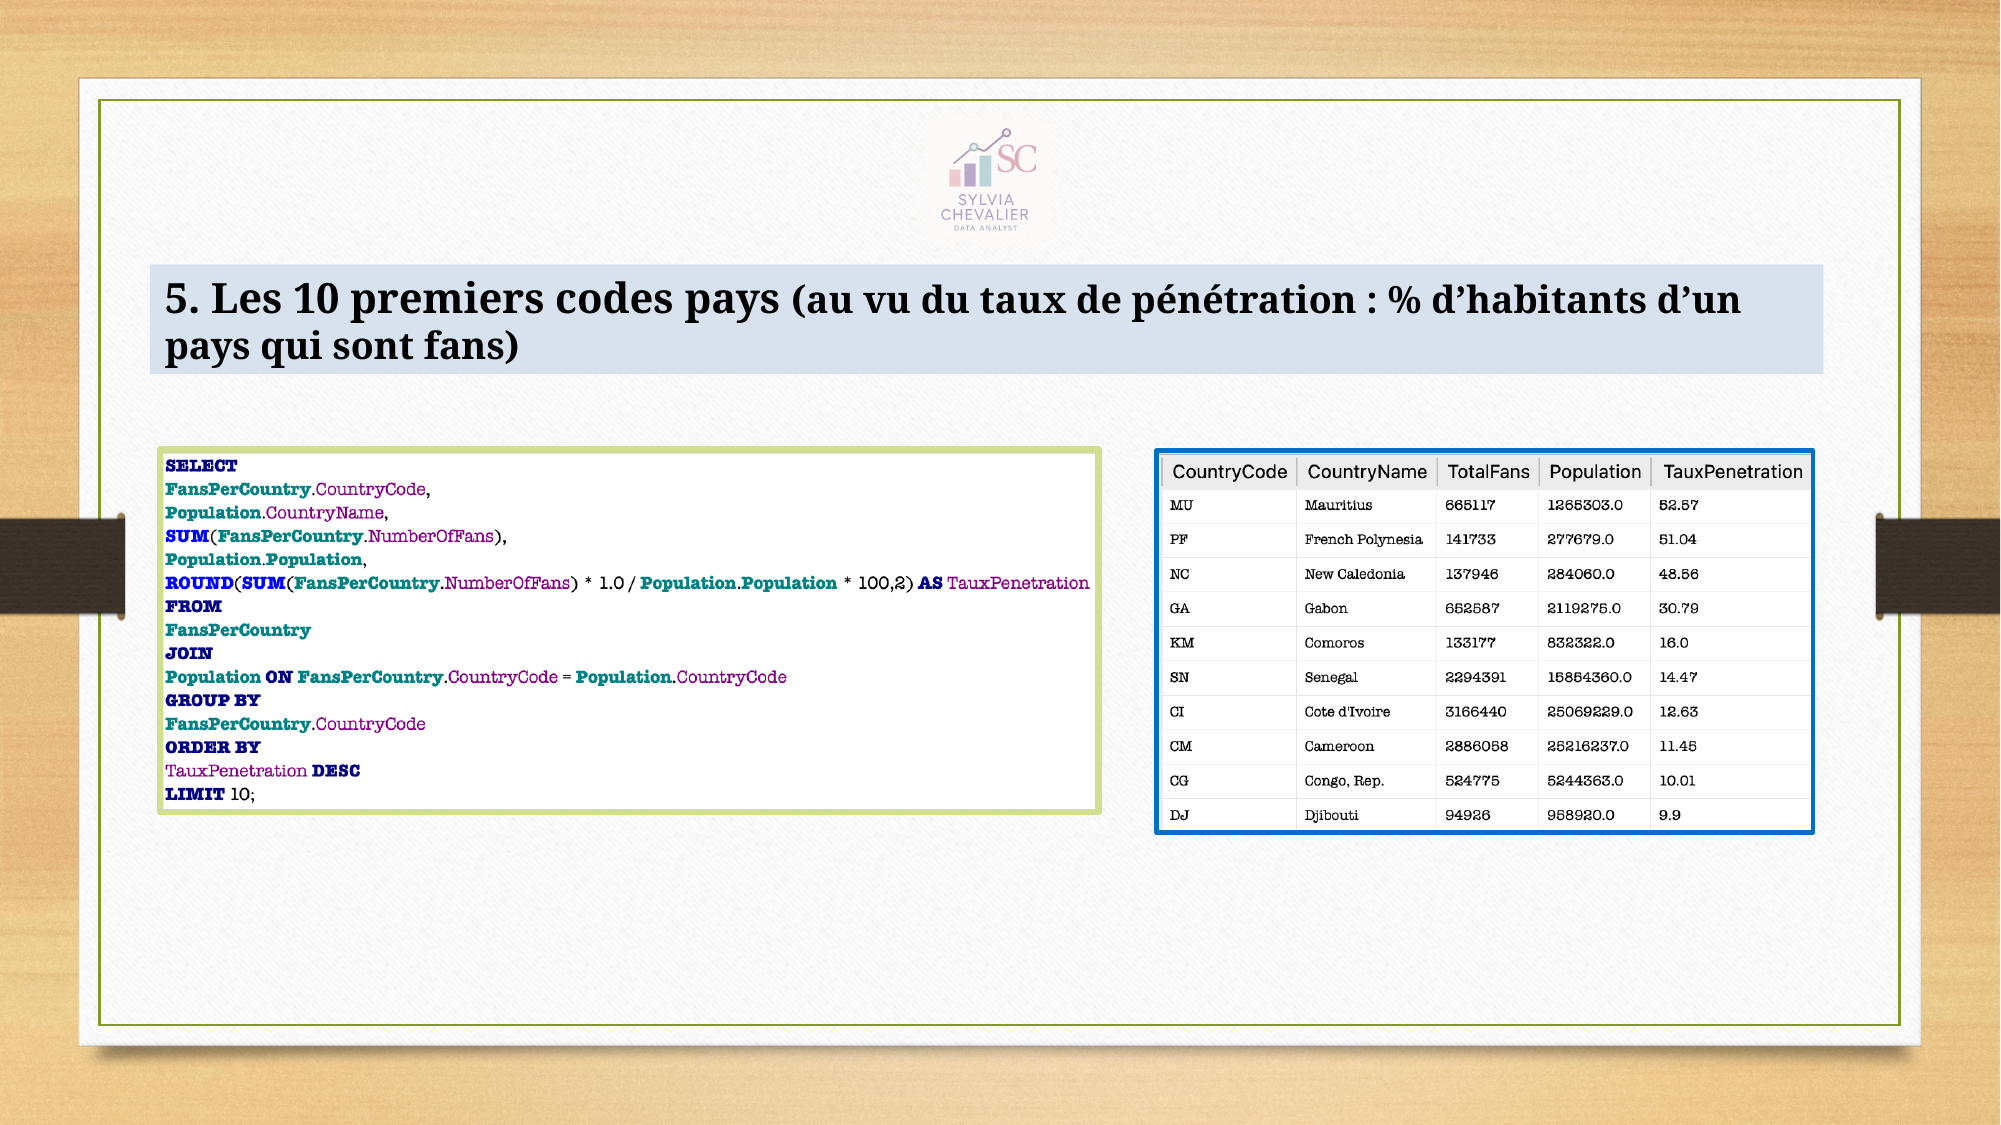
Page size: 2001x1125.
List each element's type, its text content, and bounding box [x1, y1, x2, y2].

picture [0, 0, 2001, 1125]
text_box 5. Les 10 premiers codes pays (au vu du taux de pénétration : % d’habitants d’un pays qui sont fans) [149, 264, 1824, 375]
